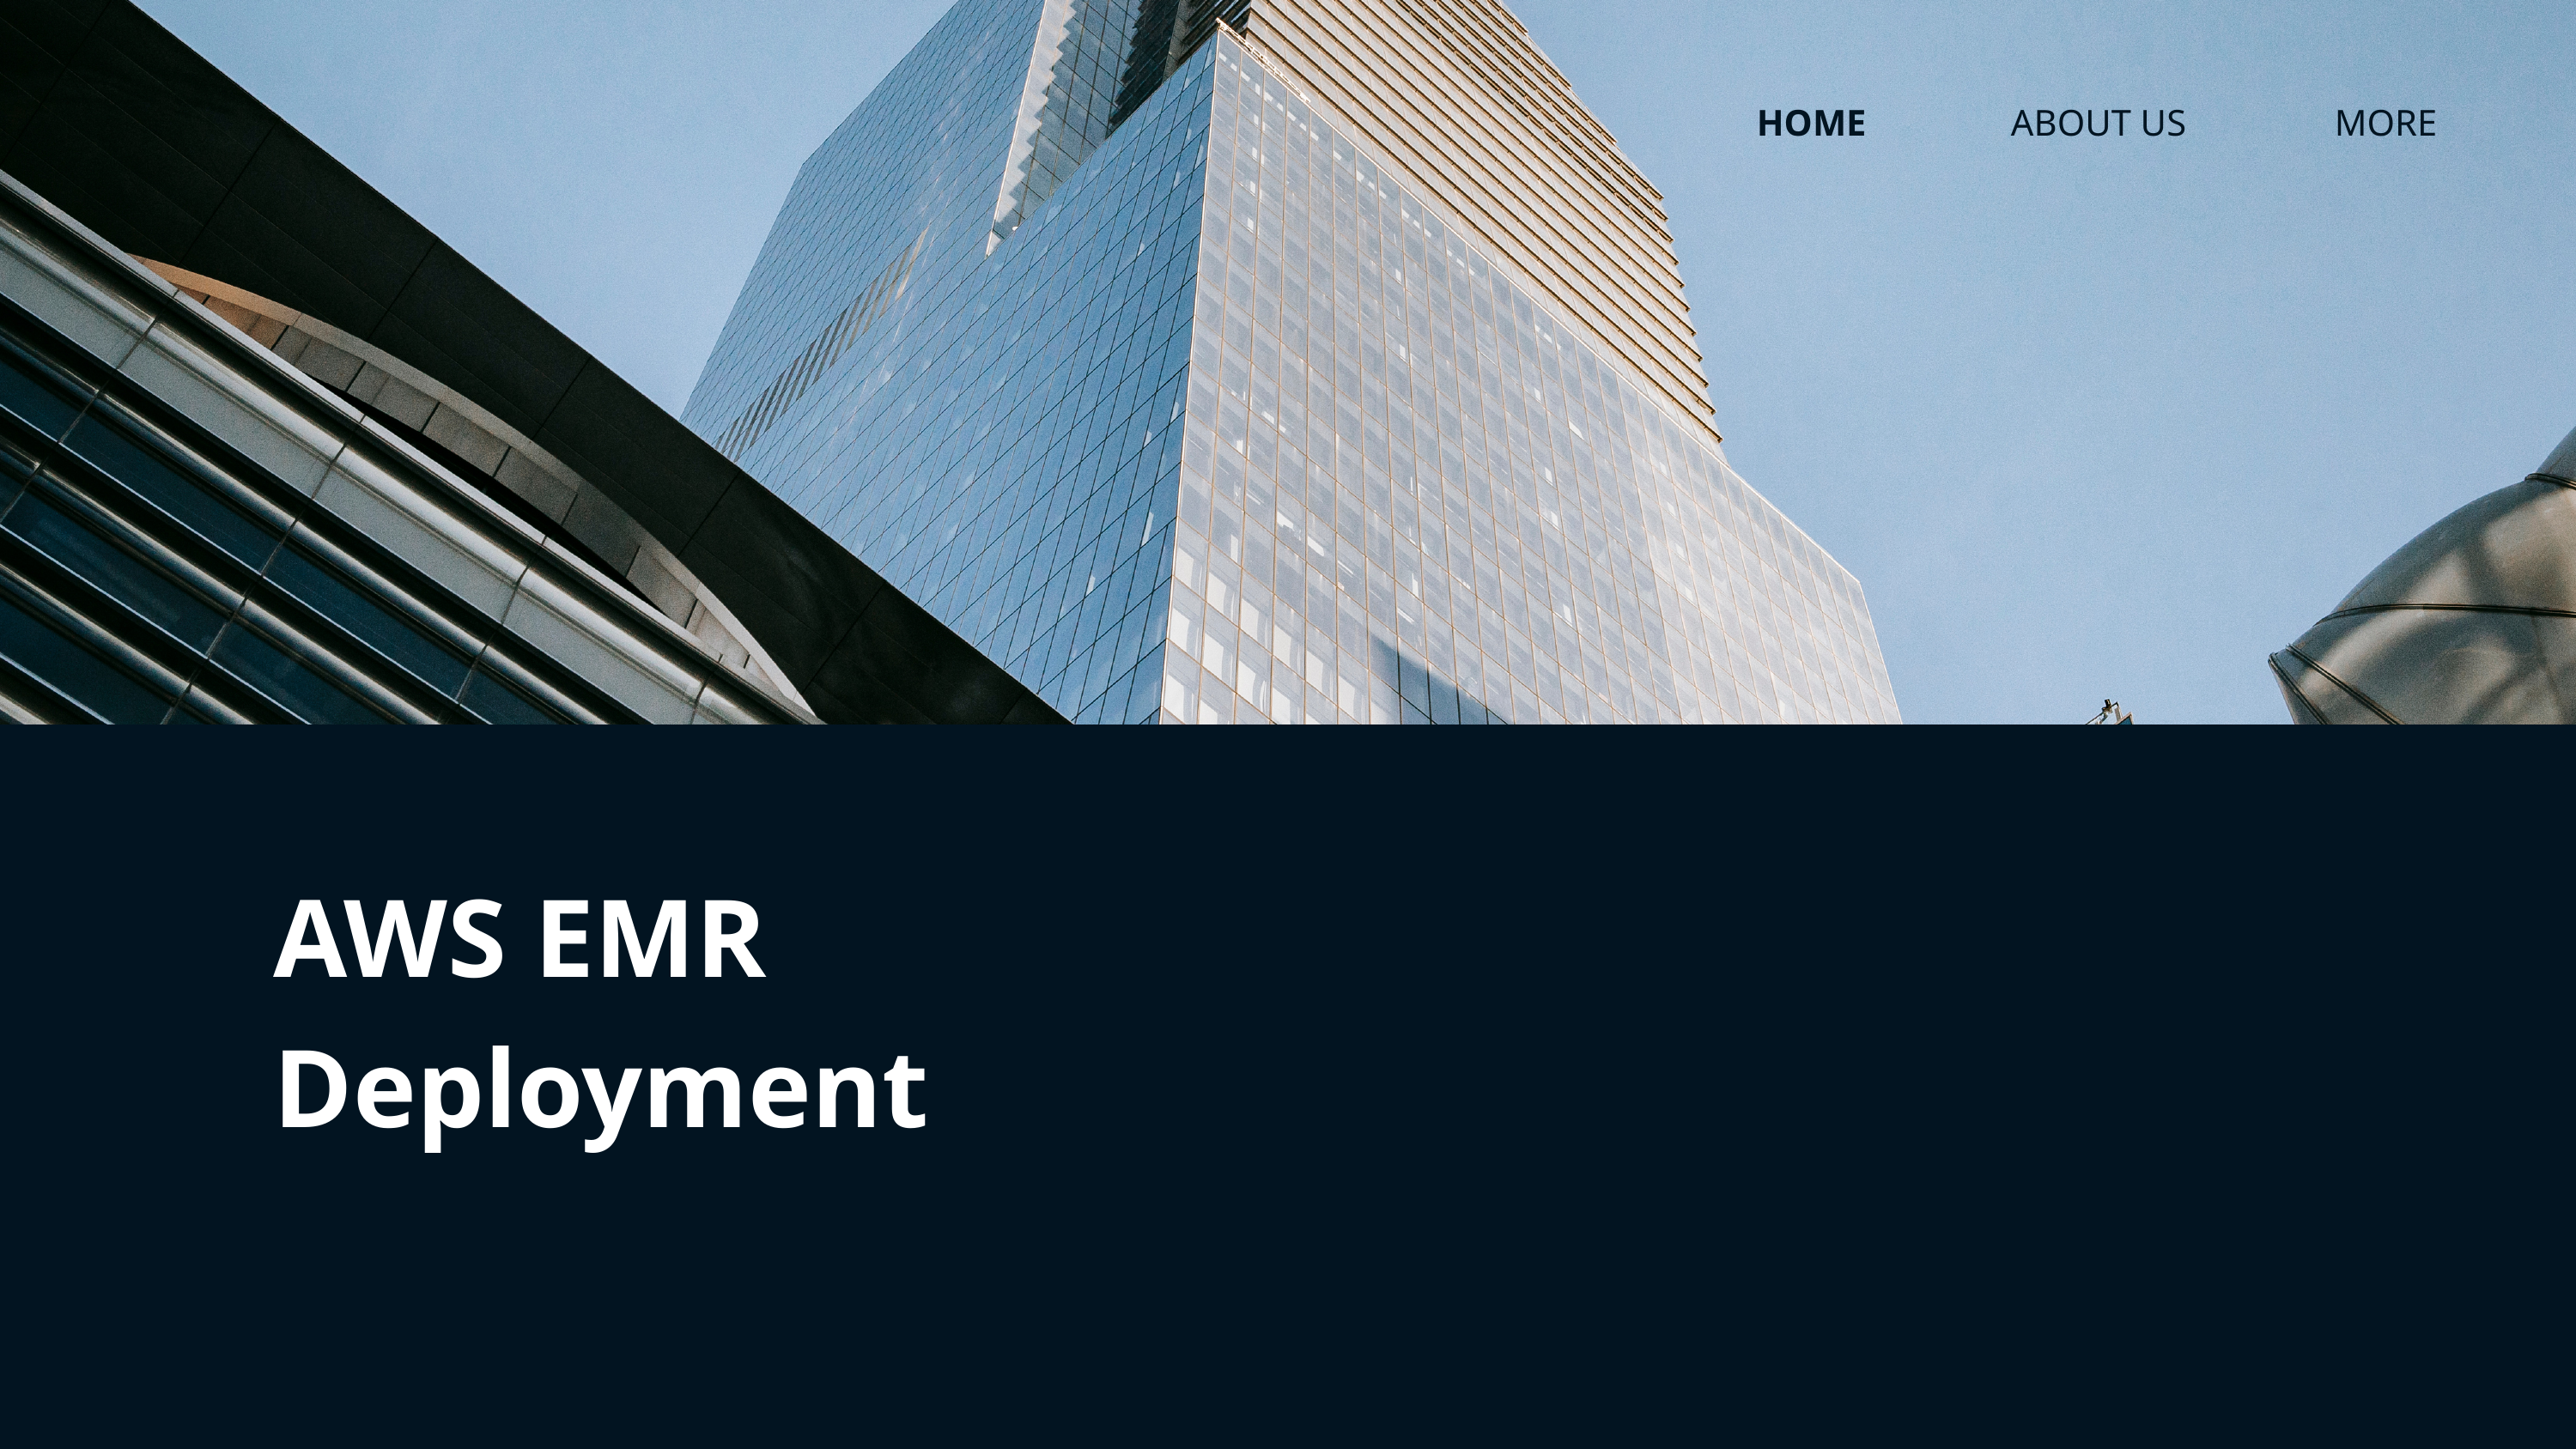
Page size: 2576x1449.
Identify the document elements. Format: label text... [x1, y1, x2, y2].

text_box AWS EMR Deployment [273, 848, 1072, 1150]
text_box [0, 0, 2576, 724]
